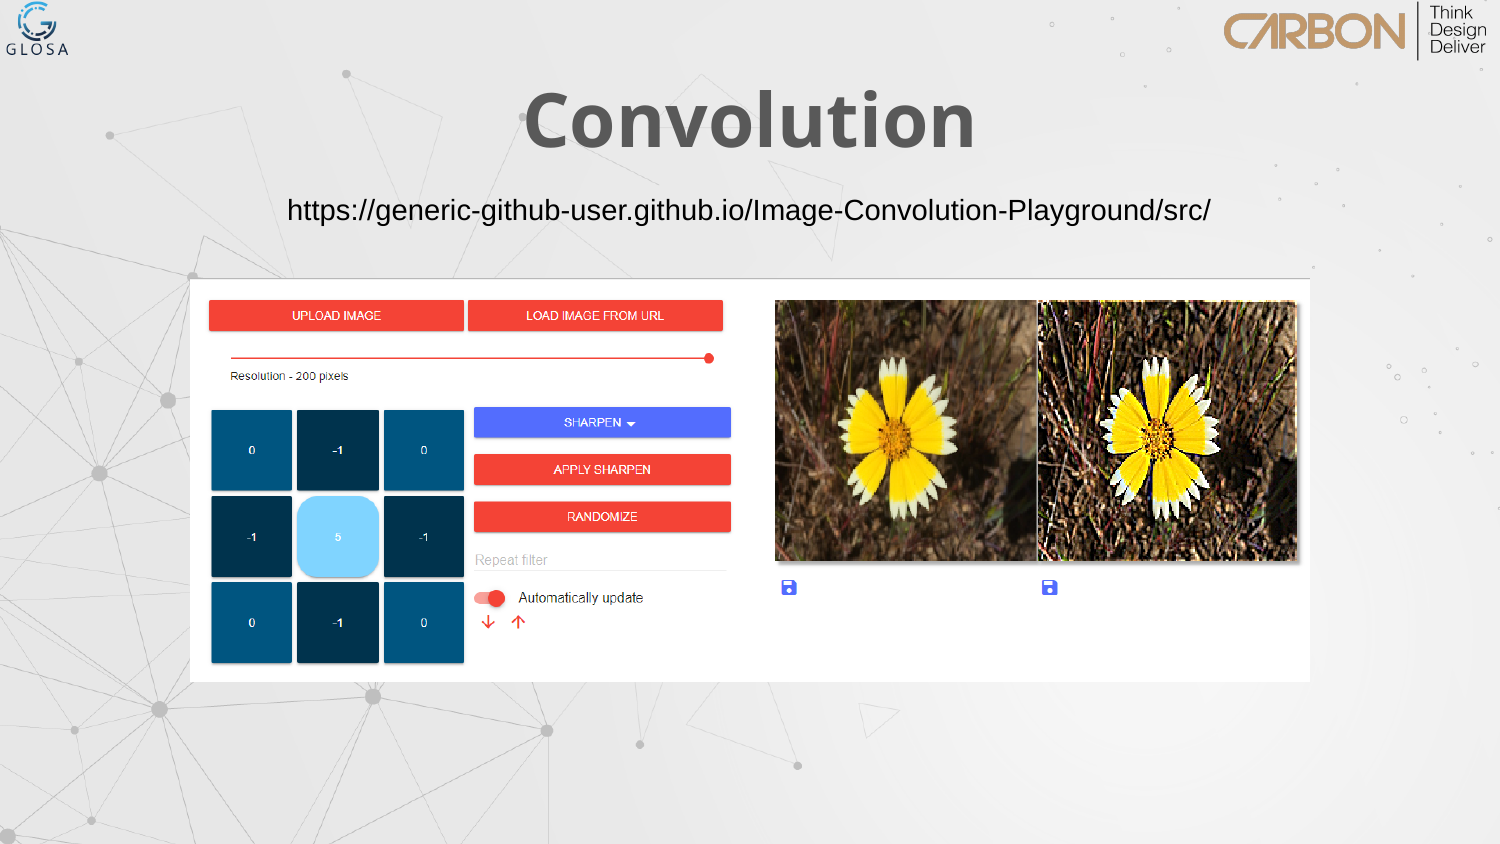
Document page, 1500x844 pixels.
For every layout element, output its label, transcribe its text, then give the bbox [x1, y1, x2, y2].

title Convolution [322, 57, 1178, 140]
text_box https://generic-github-user.github.io/Image-Convolution-Playground/src/ [272, 183, 1228, 234]
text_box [1, 0, 72, 69]
picture [189, 278, 1311, 682]
picture [1209, 0, 1500, 66]
